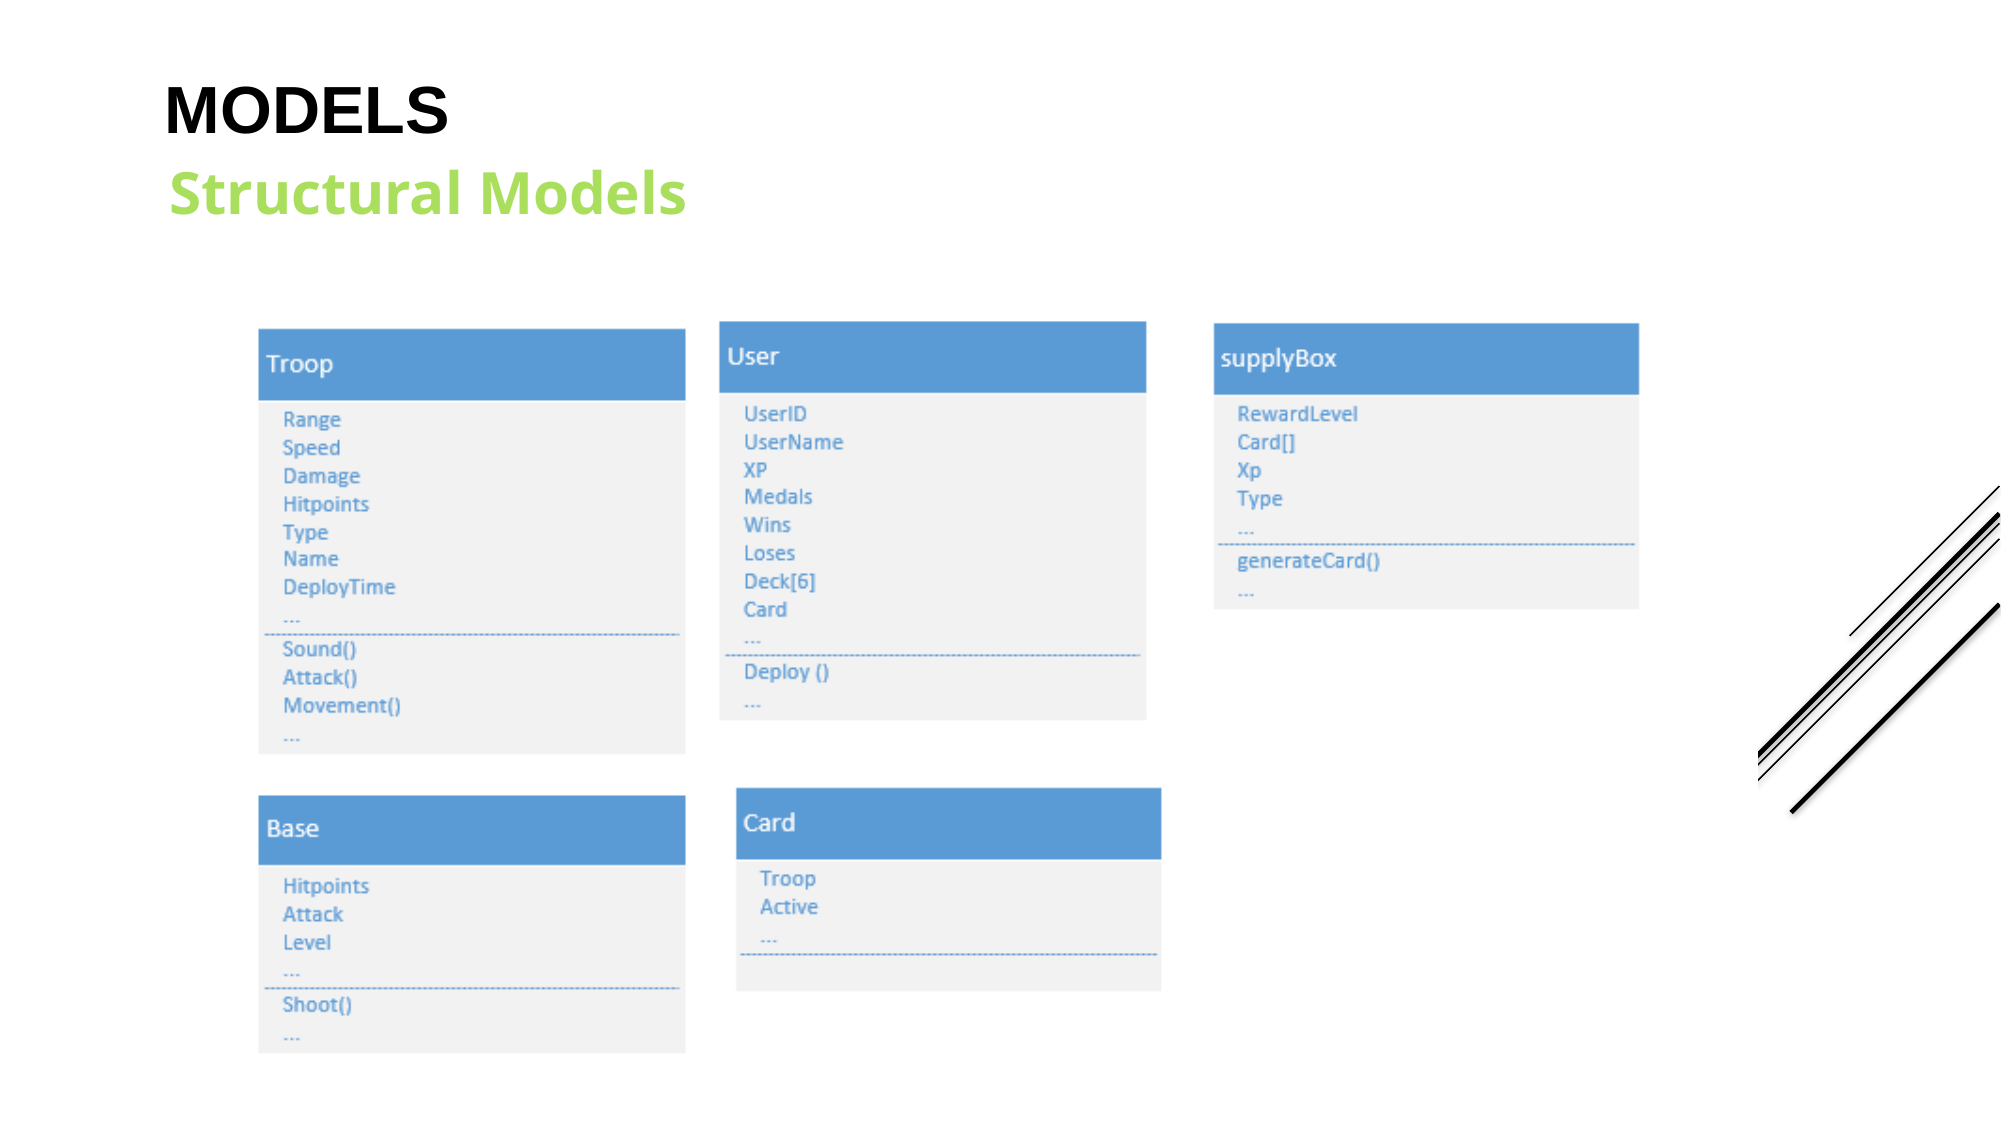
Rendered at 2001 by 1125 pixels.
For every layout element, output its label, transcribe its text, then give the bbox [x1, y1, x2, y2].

text_box Structural Models [107, 148, 1508, 225]
text_box MODELS [150, 59, 1200, 149]
picture [179, 288, 1758, 1096]
